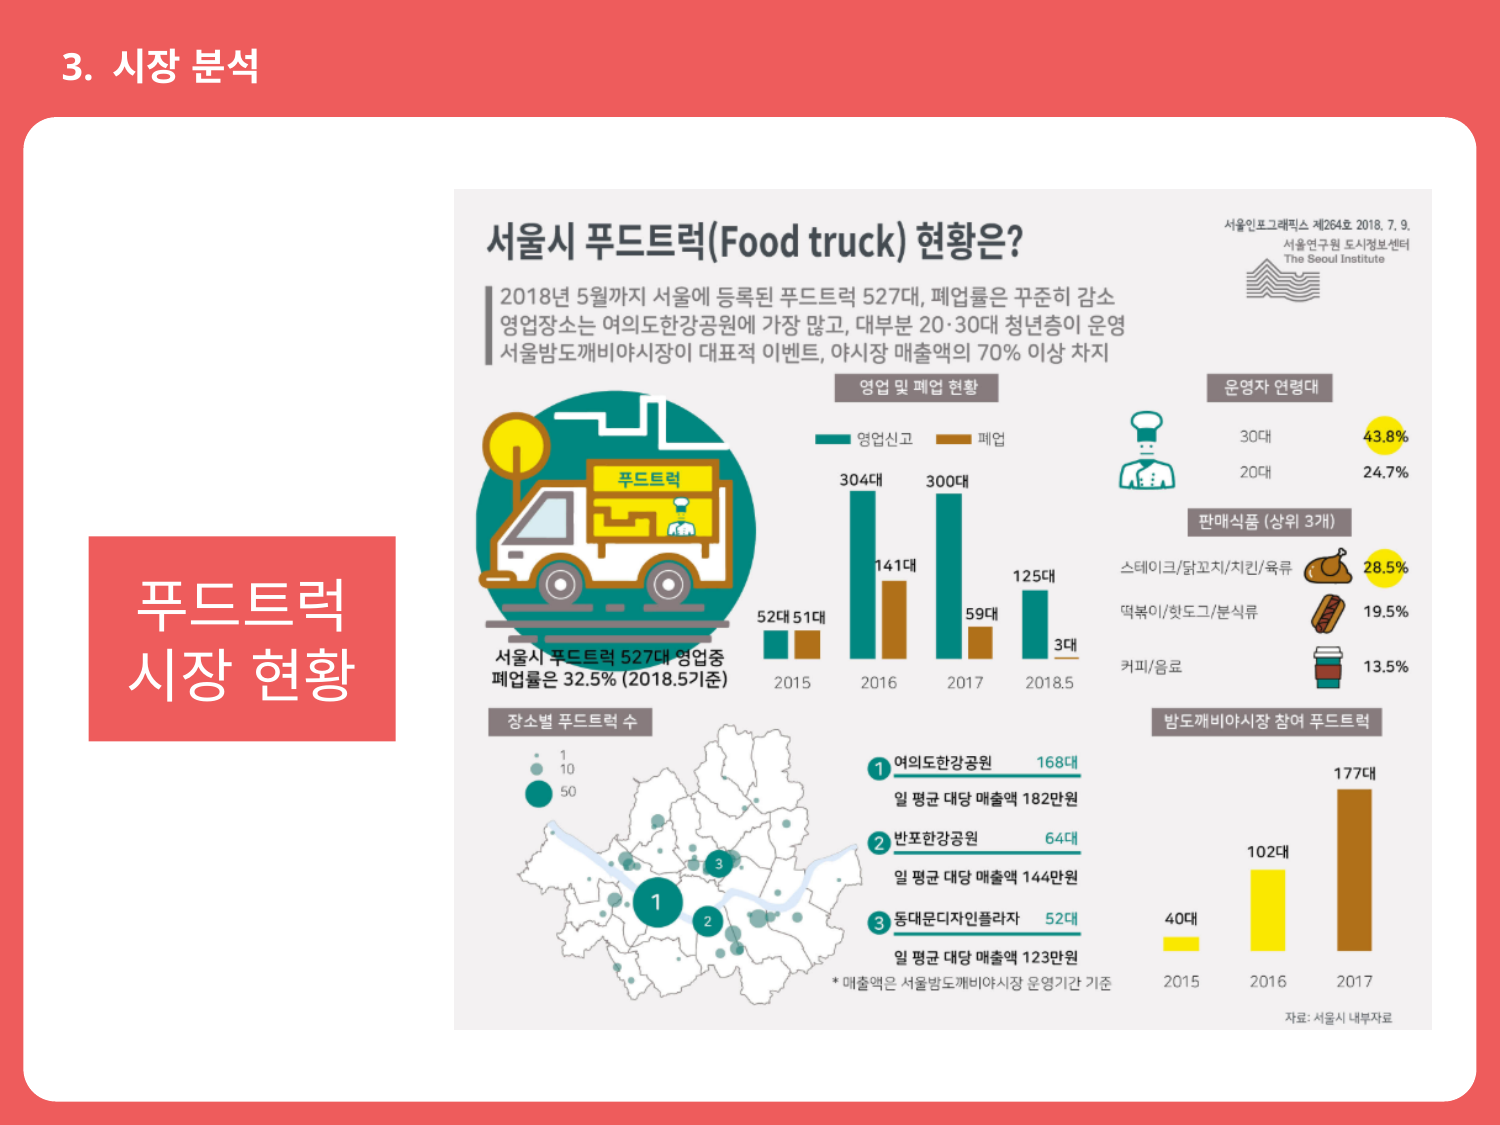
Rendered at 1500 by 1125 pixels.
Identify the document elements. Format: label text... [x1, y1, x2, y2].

text_box 푸드트럭 시장 현황 [86, 534, 398, 744]
text_box 3. 시장 분석 [46, 35, 305, 95]
text_box [21, 115, 1479, 1104]
picture [454, 189, 1432, 1030]
